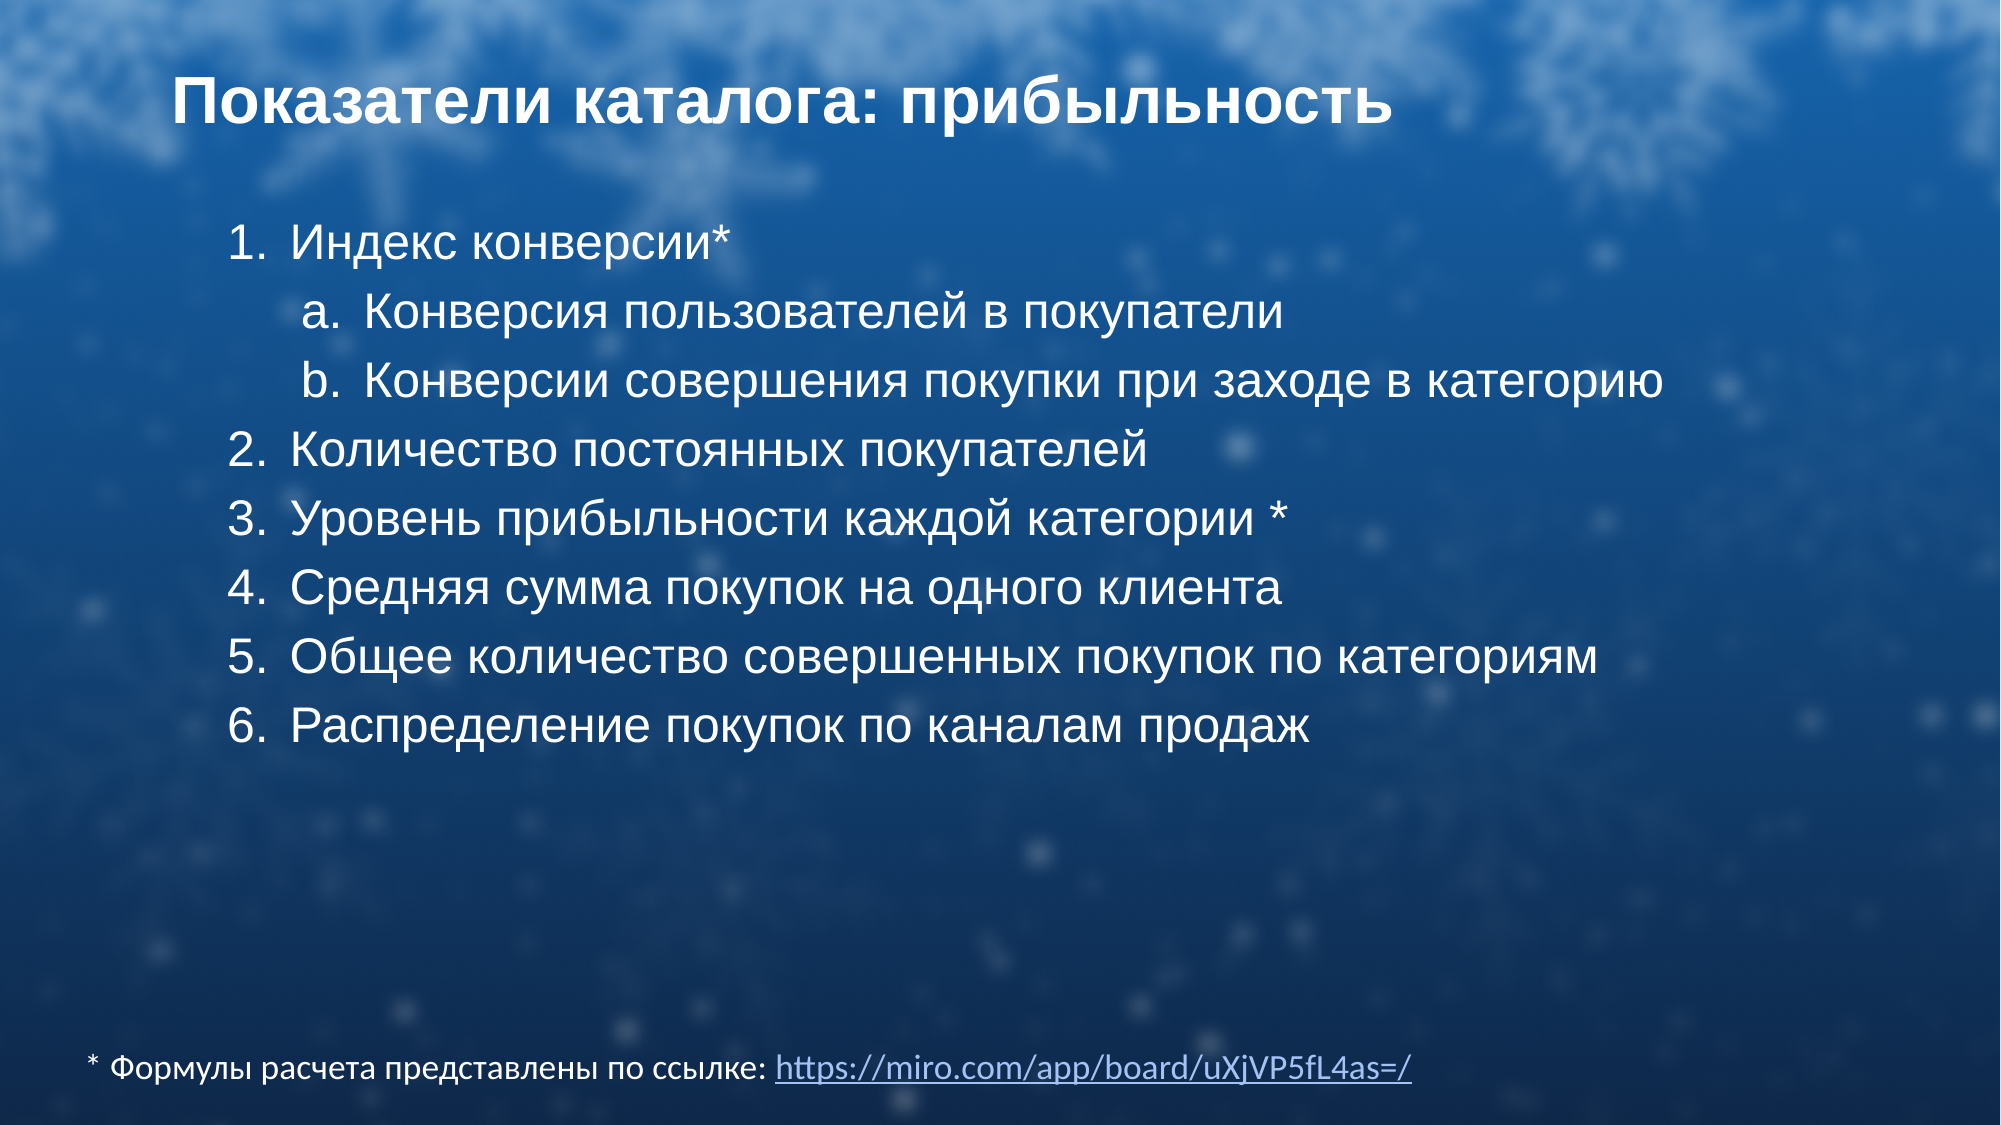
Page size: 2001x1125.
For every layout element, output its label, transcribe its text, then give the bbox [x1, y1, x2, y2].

list * Формулы расчета представлены по ссылке: https://miro.com/app/board/uXjVP5fL4as=/ [40, 1041, 1746, 1099]
picture [0, 0, 2001, 1125]
list Индекс конверсии* Конверсия пользователей в покупатели Конверсии совершения покупки при заходе в категорию Количество постоянных покупателей Уровень прибыльности каждой категории * Средняя сумма покупок на одного клиента Общее количество совершенных покупок по категориям Распределение покупок по каналам продаж [156, 192, 1746, 853]
title Показатели каталога: прибыльность [156, 66, 2000, 139]
